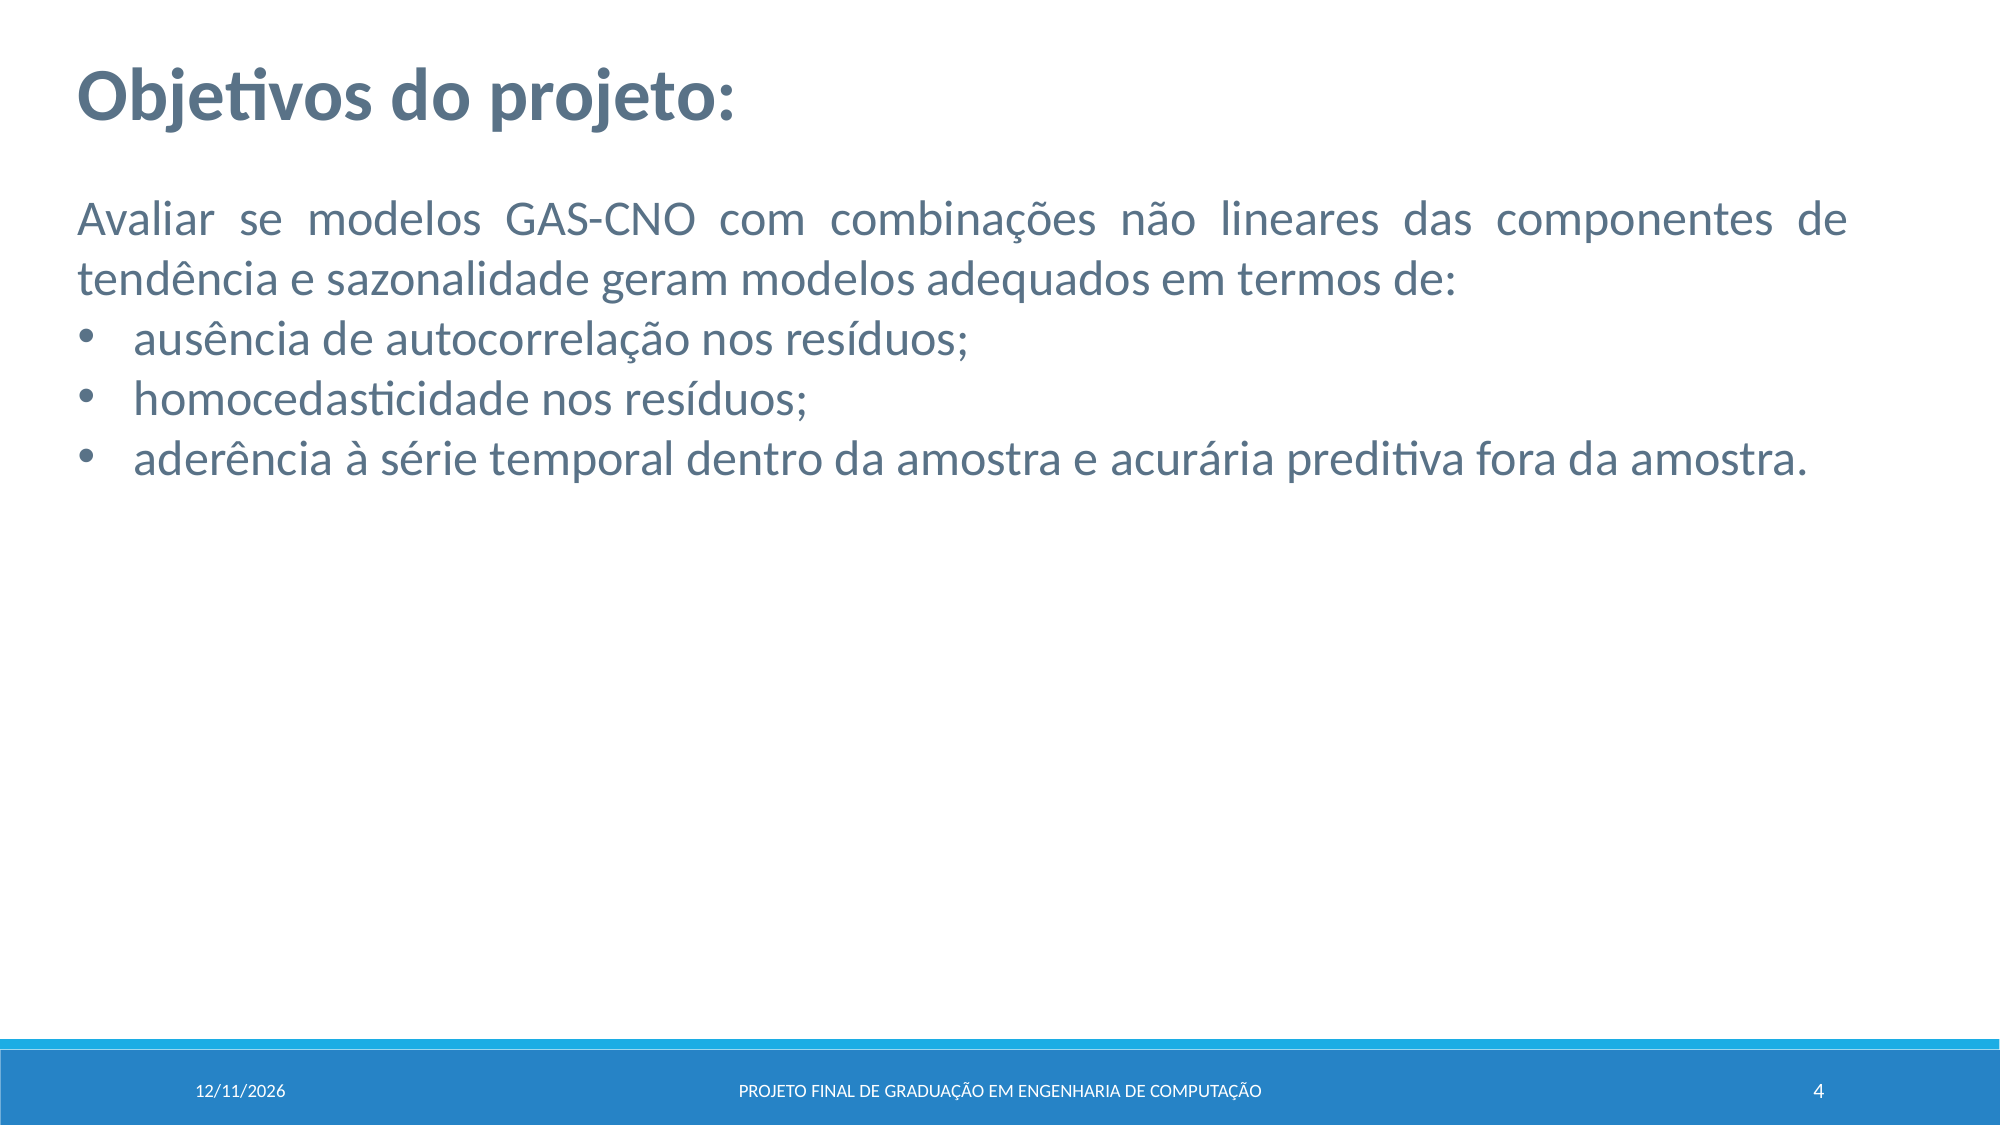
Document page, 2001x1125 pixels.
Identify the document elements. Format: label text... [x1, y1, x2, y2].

text_box Objetivos do projeto: Avaliar se modelos GAS-CNO com combinações não lineares das componentes de tendência e sazonalidade geram modelos adequados em termos de: ausência de autocorrelação nos resíduos; homocedasticidade nos resíduos; aderência à série temporal dentro da amostra e acurária preditiva fora da amostra. [63, 37, 1865, 493]
slide_number 4 [1624, 1059, 1840, 1120]
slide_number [180, 1059, 586, 1120]
footer Projeto Final de Graduação em Engenharia de computação [604, 1059, 1396, 1120]
